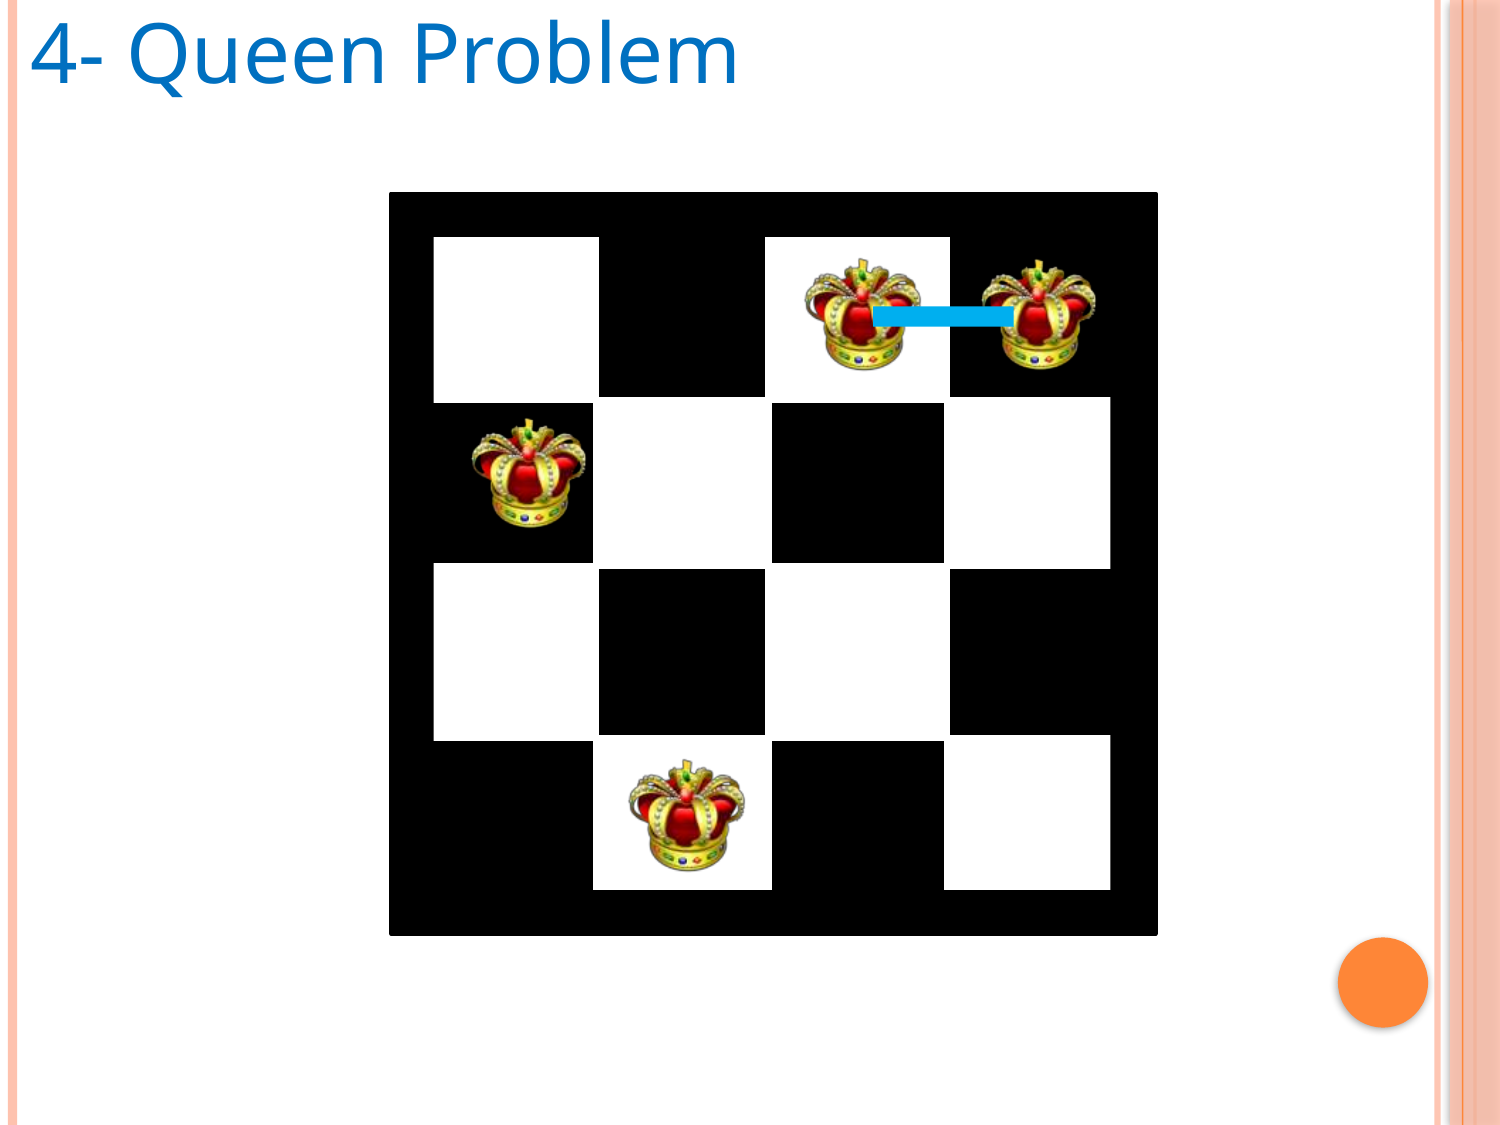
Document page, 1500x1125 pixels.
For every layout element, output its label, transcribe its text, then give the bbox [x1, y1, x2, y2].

text_box 4- Queen Problem [14, 40, 757, 108]
text_box [391, 193, 1156, 934]
